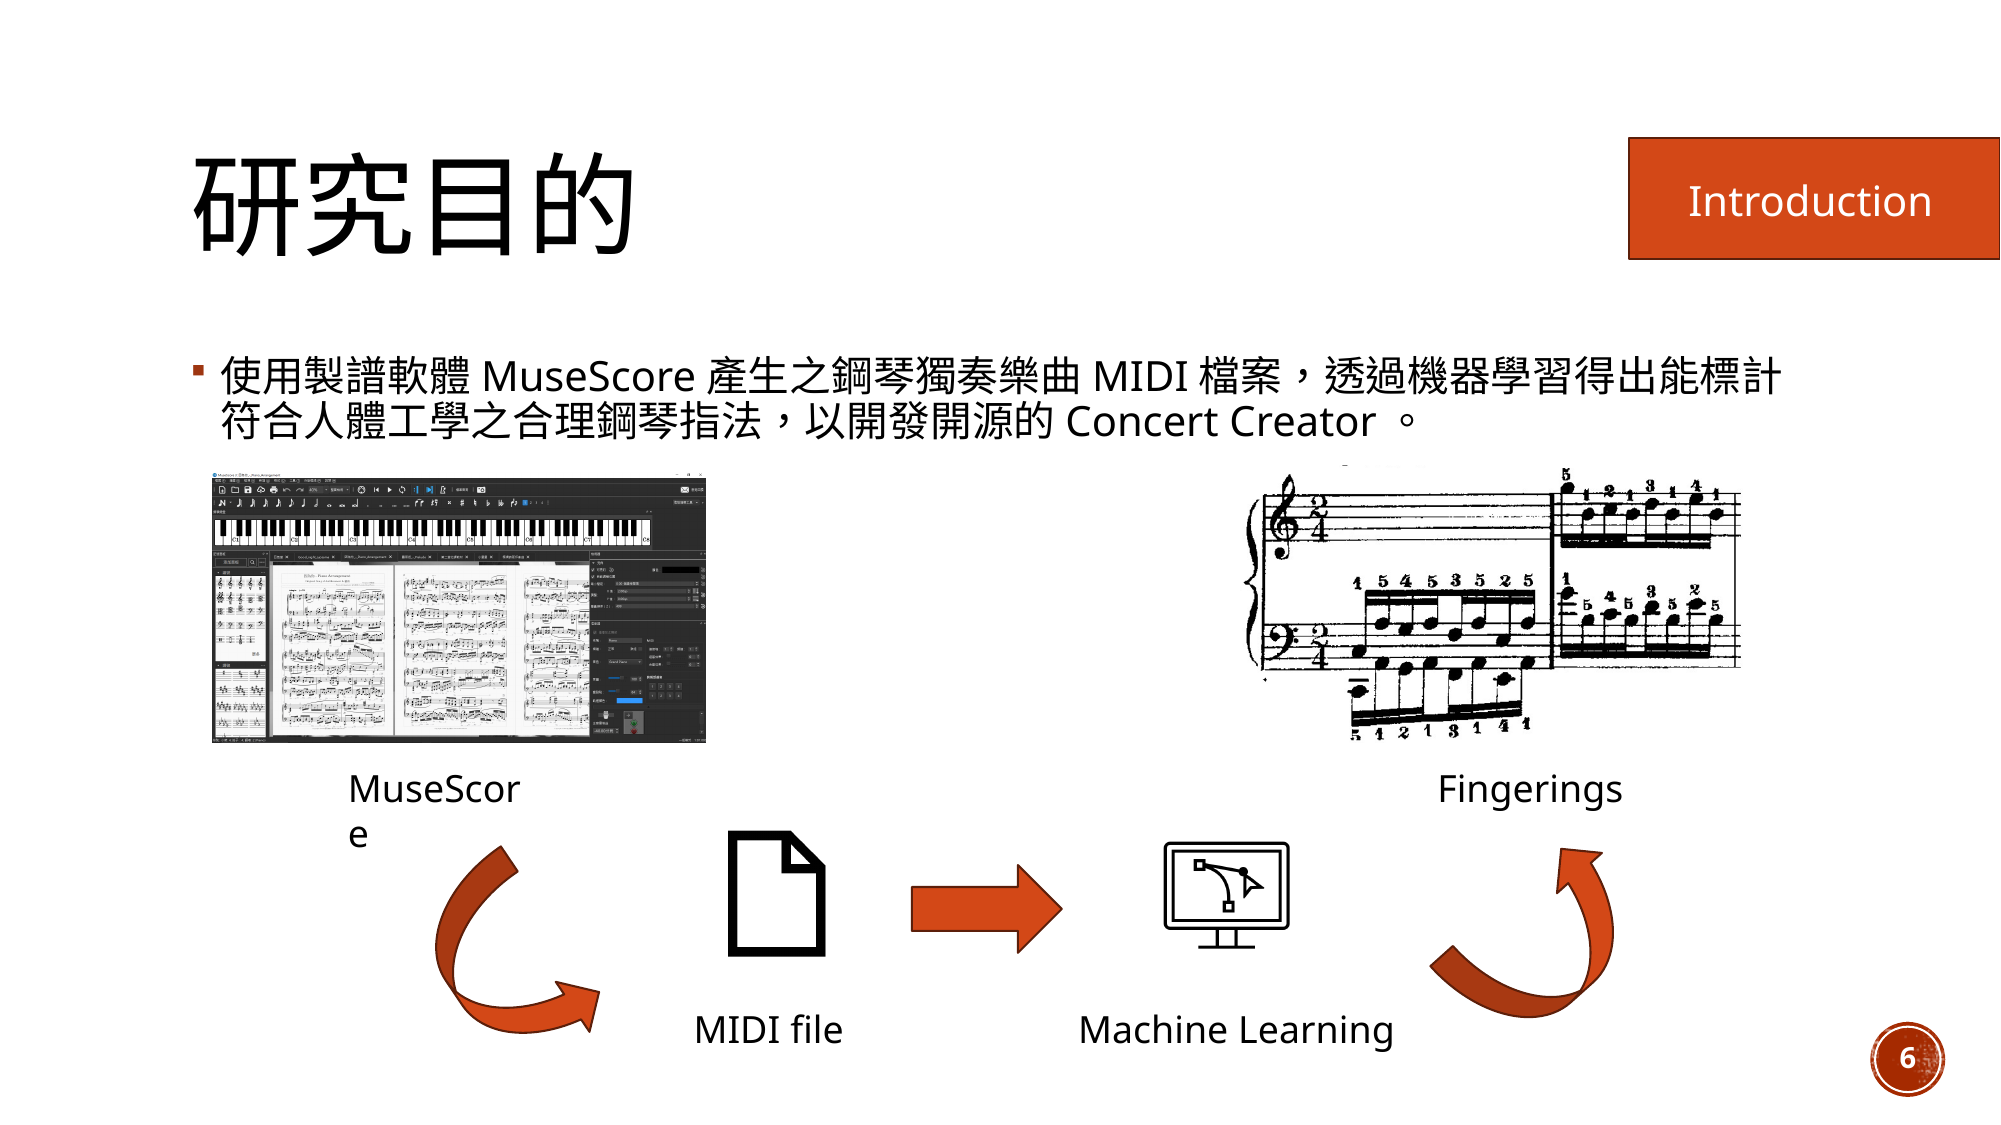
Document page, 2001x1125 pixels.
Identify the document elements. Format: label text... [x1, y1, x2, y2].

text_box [214, 465, 1743, 1067]
slide_number 6 [1855, 1028, 1961, 1089]
title 研究目的 [175, 79, 1826, 344]
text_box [1630, 139, 1998, 259]
list 使用製譜軟體MuseScore產生之鋼琴獨奏樂曲MIDI檔案，透過機器學習得出能標計符合人體工學之合理鋼琴指法，以開發開源的Concert Creator。 [175, 348, 1826, 1013]
